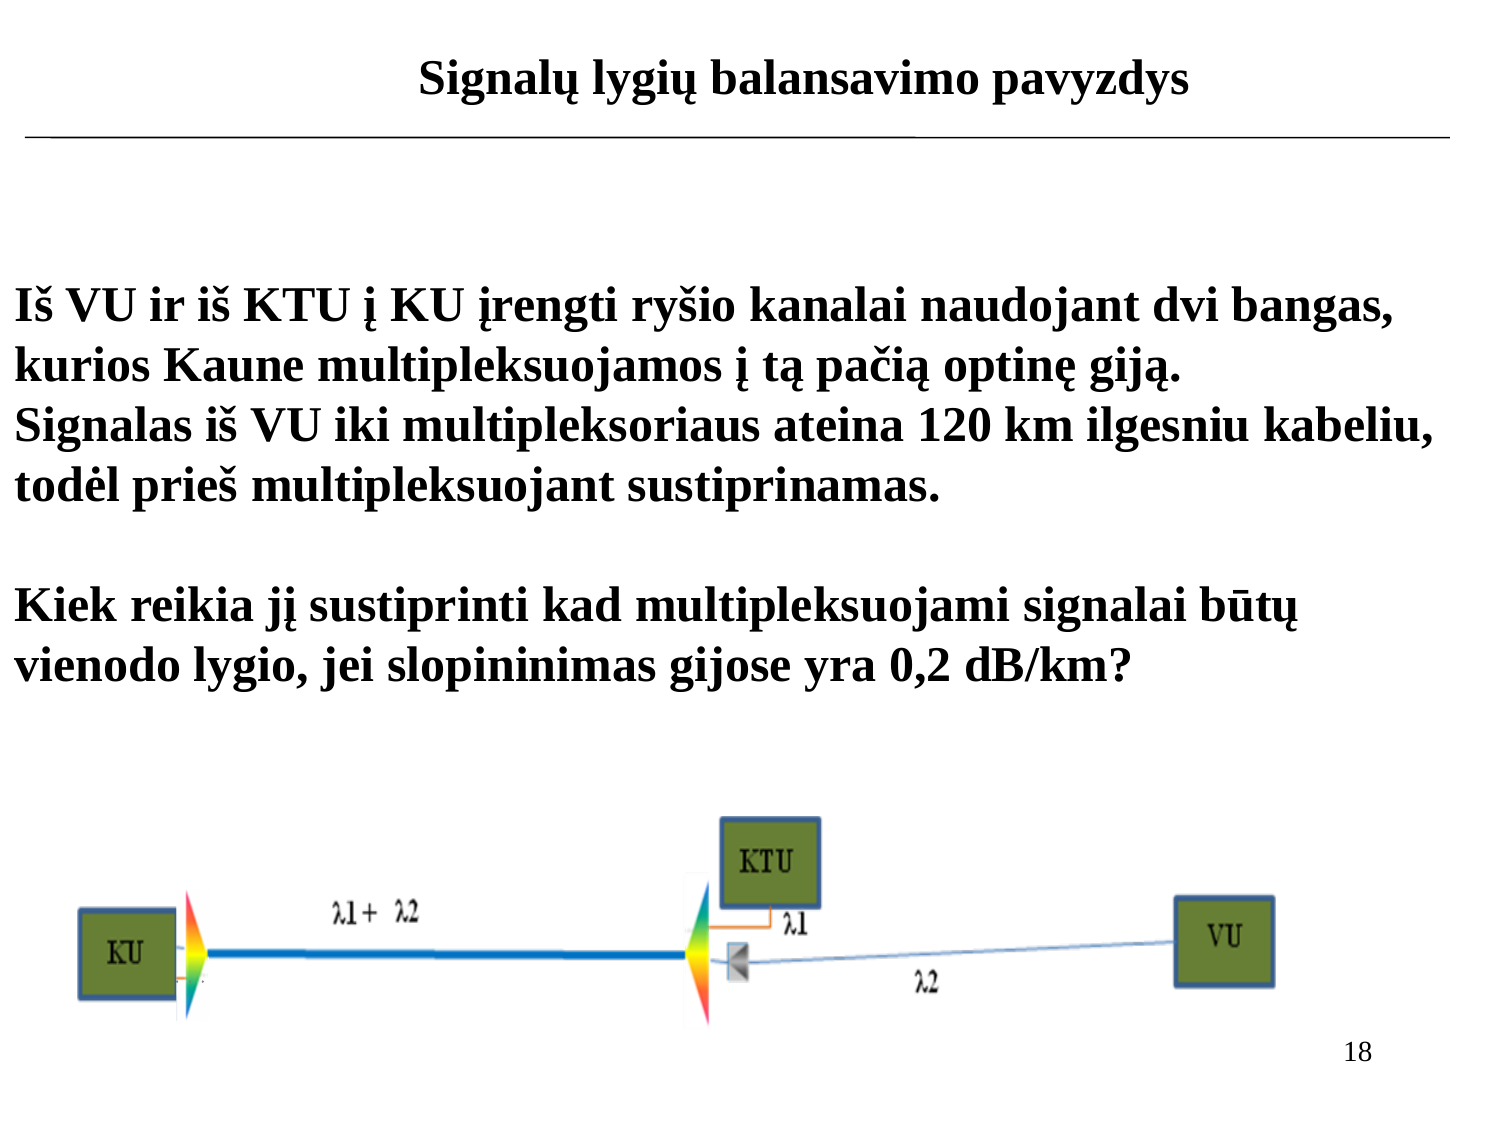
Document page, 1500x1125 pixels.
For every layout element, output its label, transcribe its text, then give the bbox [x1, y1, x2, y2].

text_box Iš VU ir iš KTU į KU įrengti ryšio kanalai naudojant dvi bangas, kurios Kaune multipleksuojamos į tą pačią optinę giją. Signalas iš VU iki multipleksoriaus ateina 120 km ilgesniu kabeliu, todėl prieš multipleksuojant sustiprinamas. Kiek reikia jį sustiprinti kad multipleksuojami signalai būtų vienodo lygio, jei slopininimas gijose yra 0,2 dB/km? [0, 263, 1463, 759]
text_box Signalų lygių balansavimo pavyzdys [404, 37, 1206, 112]
text_box 18 [1074, 1024, 1388, 1100]
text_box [75, 814, 1277, 1033]
